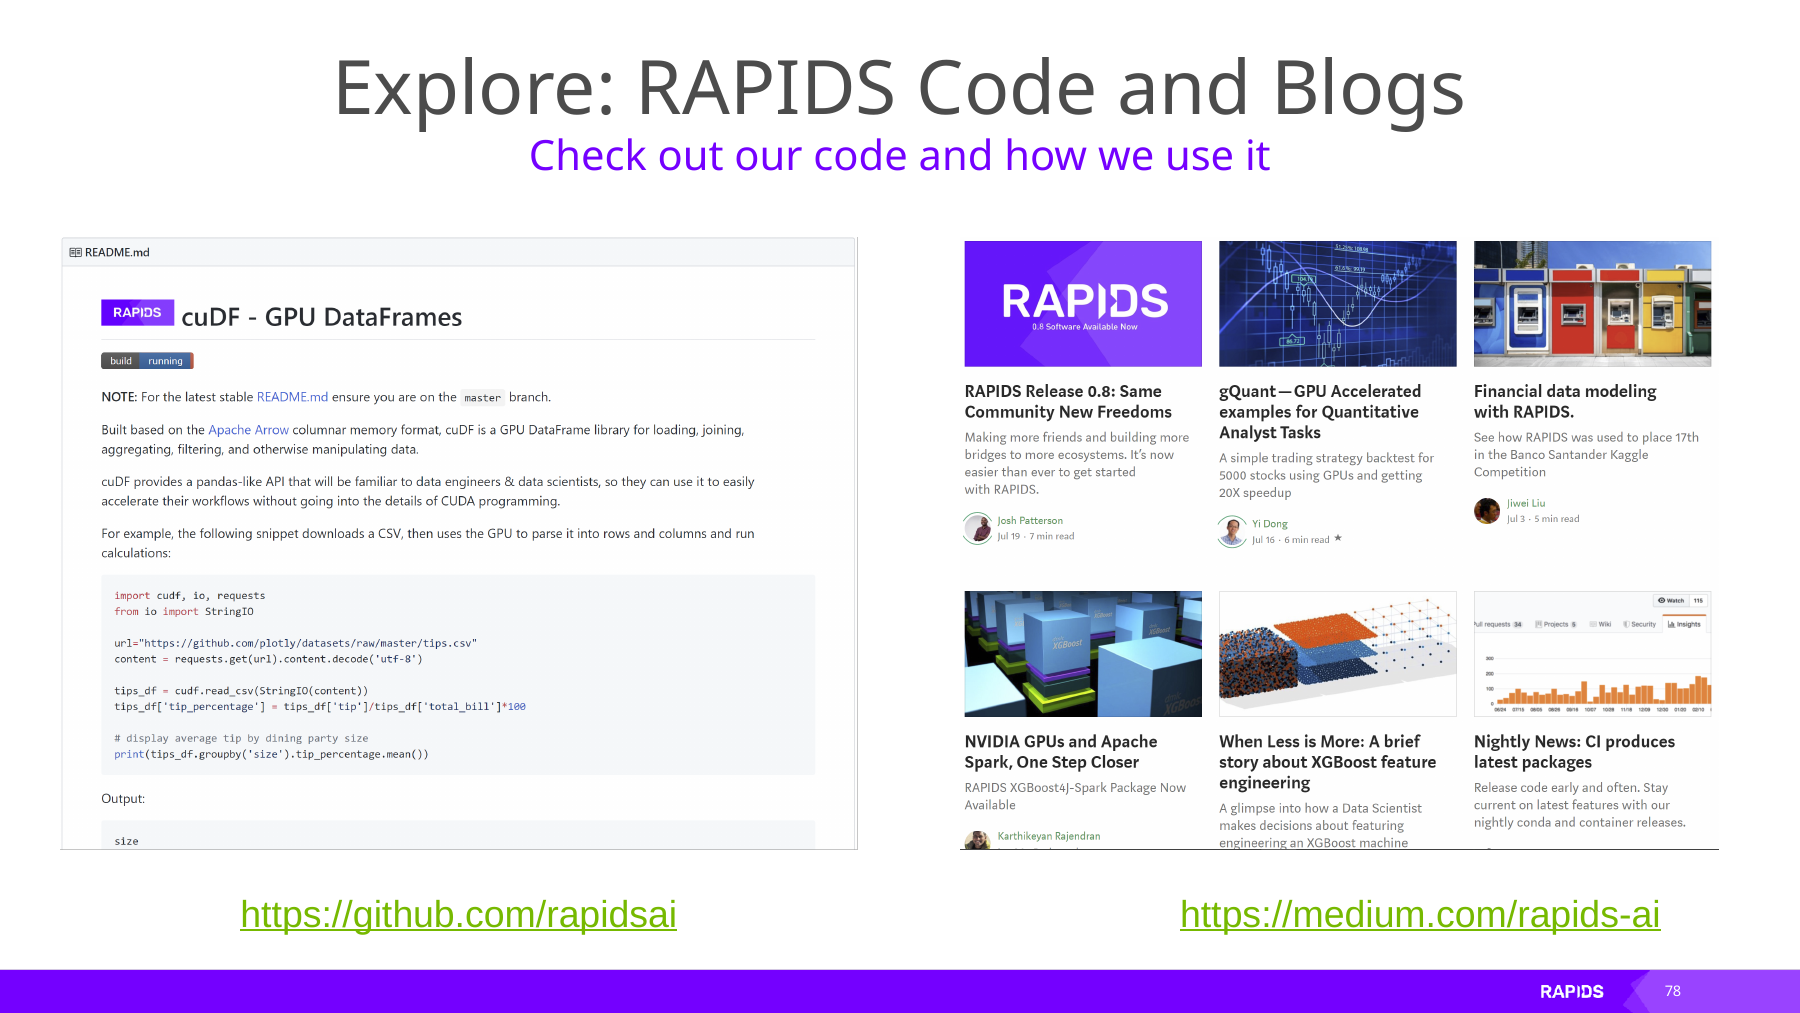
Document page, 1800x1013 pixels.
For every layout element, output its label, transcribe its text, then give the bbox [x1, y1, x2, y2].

text_box https://github.com/rapidsai [219, 874, 699, 929]
picture [0, 0, 1800, 1013]
list Check out our code and how we use it [81, 126, 1719, 213]
text_box https://medium.com/rapids-ai [1142, 874, 1699, 929]
title Explore: RAPIDS Code and Blogs [81, 40, 1719, 126]
